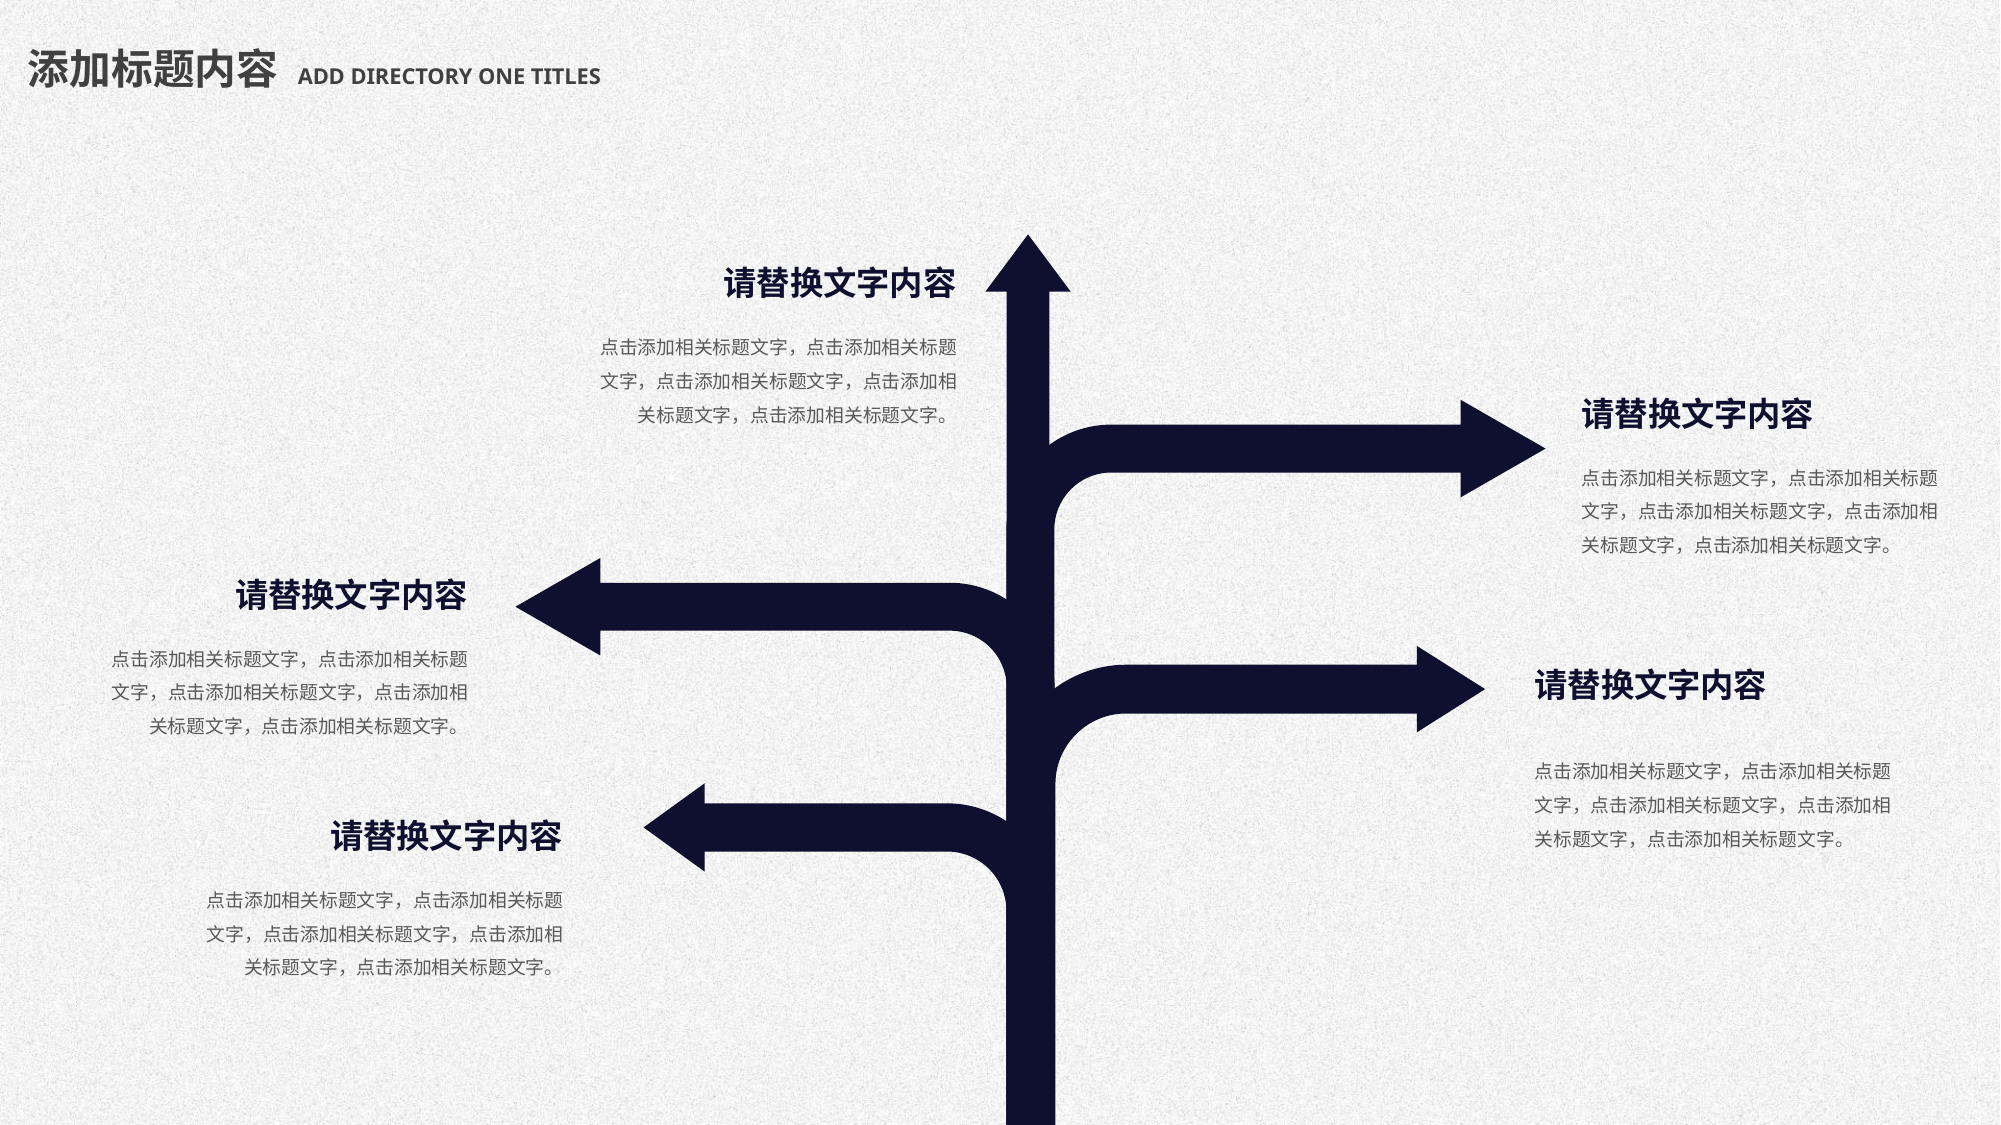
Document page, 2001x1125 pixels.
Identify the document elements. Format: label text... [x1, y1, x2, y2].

text_box 添加标题内容 ADD DIRECTORY ONE TITLES [0, 35, 630, 101]
text_box [1005, 644, 1488, 1125]
text_box [983, 232, 1073, 518]
text_box 请替换文字内容 点击添加相关标题文字，点击添加相关标题文字，点击添加相关标题文字，点击添加相关标题文字，点击添加相关标题文字。 [578, 255, 972, 434]
text_box [513, 556, 1056, 775]
text_box [1005, 398, 1548, 676]
picture [0, 0, 2001, 1125]
text_box 请替换文字内容 点击添加相关标题文字，点击添加相关标题文字，点击添加相关标题文字，点击添加相关标题文字，点击添加相关标题文字。 [180, 807, 578, 986]
text_box 请替换文字内容 点击添加相关标题文字，点击添加相关标题文字，点击添加相关标题文字，点击添加相关标题文字，点击添加相关标题文字。 [90, 566, 483, 745]
text_box 请替换文字内容 点击添加相关标题文字，点击添加相关标题文字，点击添加相关标题文字，点击添加相关标题文字，点击添加相关标题文字。 [1519, 656, 1912, 858]
text_box 请替换文字内容 点击添加相关标题文字，点击添加相关标题文字，点击添加相关标题文字，点击添加相关标题文字，点击添加相关标题文字。 [1566, 385, 1960, 564]
text_box [641, 781, 1056, 1125]
